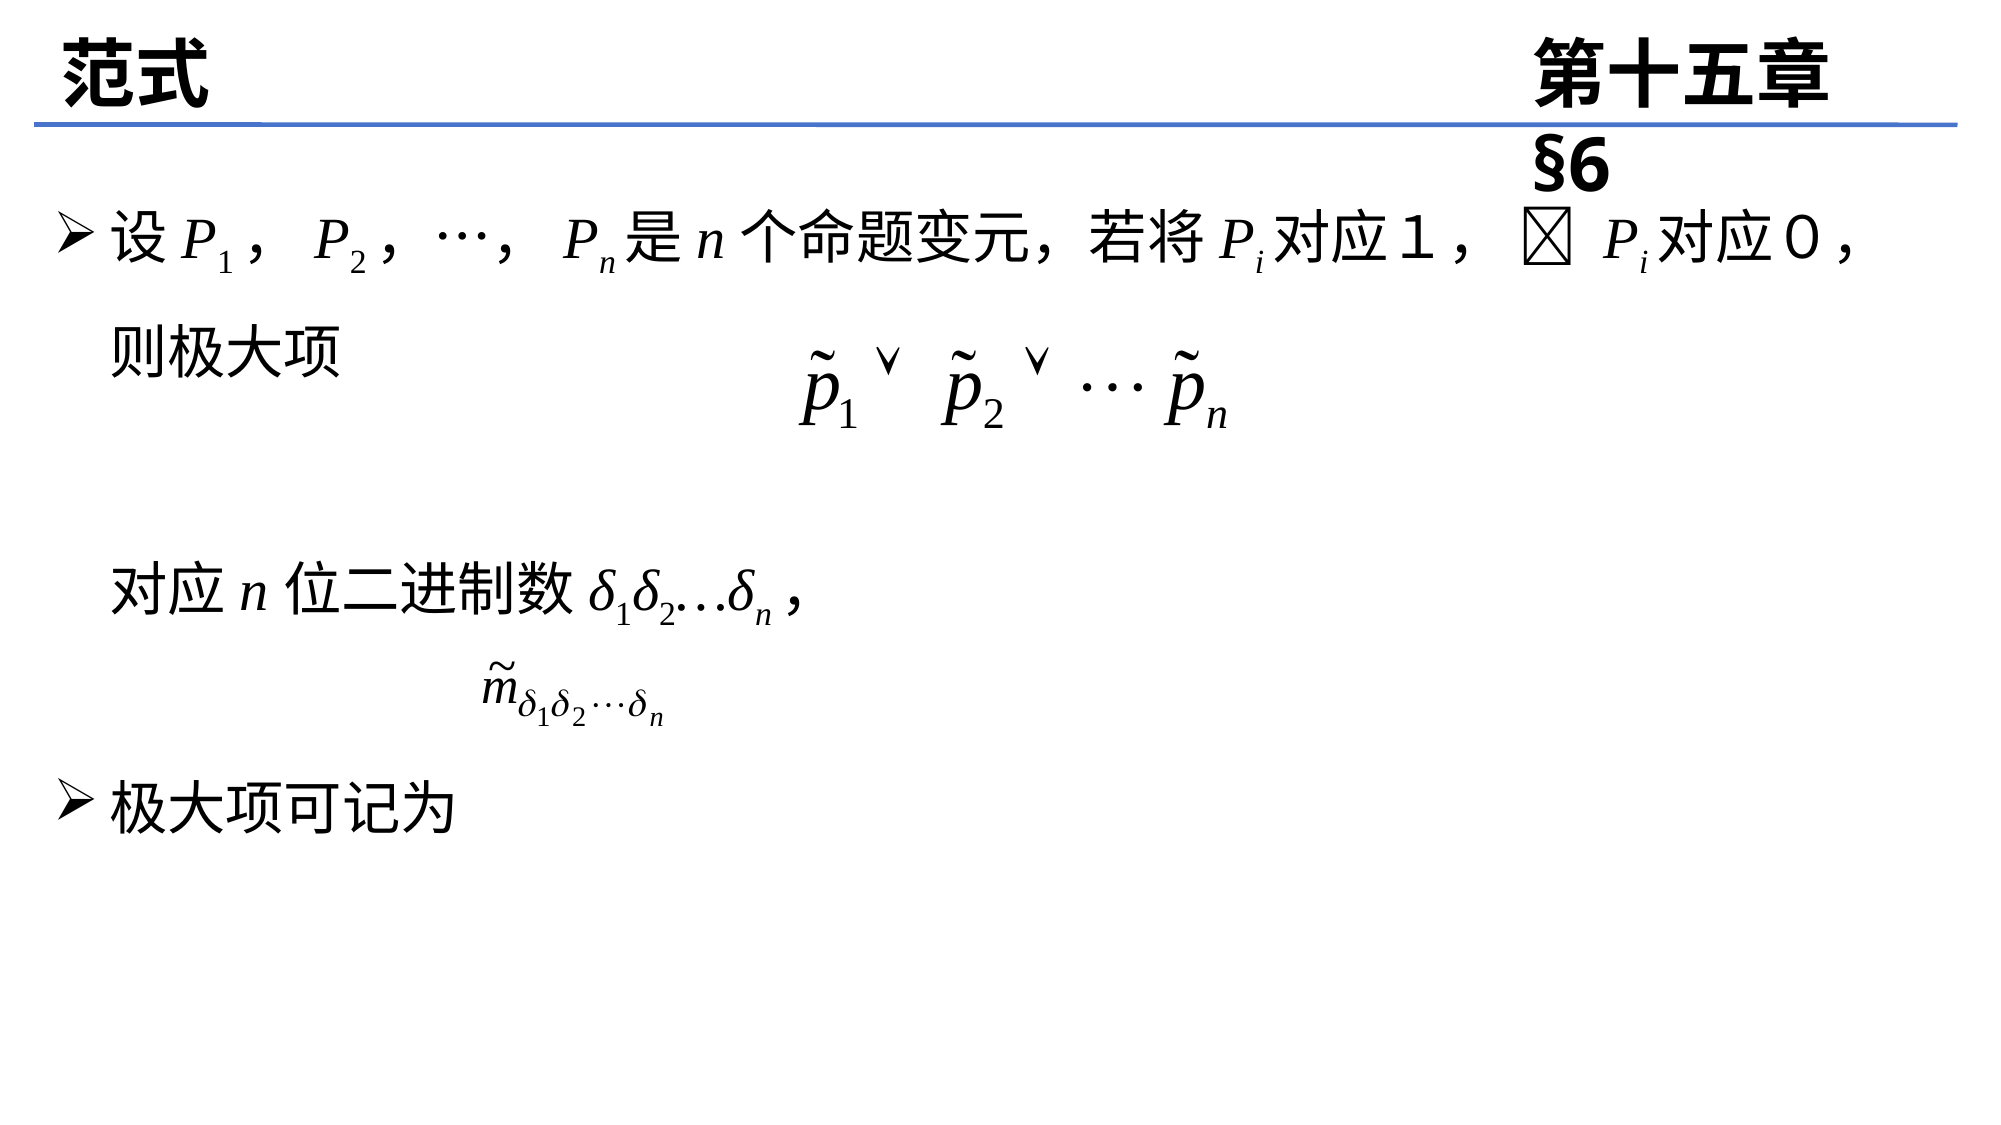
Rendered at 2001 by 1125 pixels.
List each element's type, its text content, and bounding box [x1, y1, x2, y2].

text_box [782, 333, 1240, 448]
text_box 第十五章 §6 [1517, 126, 1958, 214]
text_box 第十五章 §6 [1517, 19, 1958, 124]
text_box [471, 651, 681, 738]
text_box 设P1，P2，…，Pn是n个命题变元，若将Pi对应１，  Pi对应０，则极大项 对应n位二进制数δ1δ2…δn， 极大项可记为 [38, 153, 1951, 1065]
text_box 范式 [46, 18, 932, 124]
